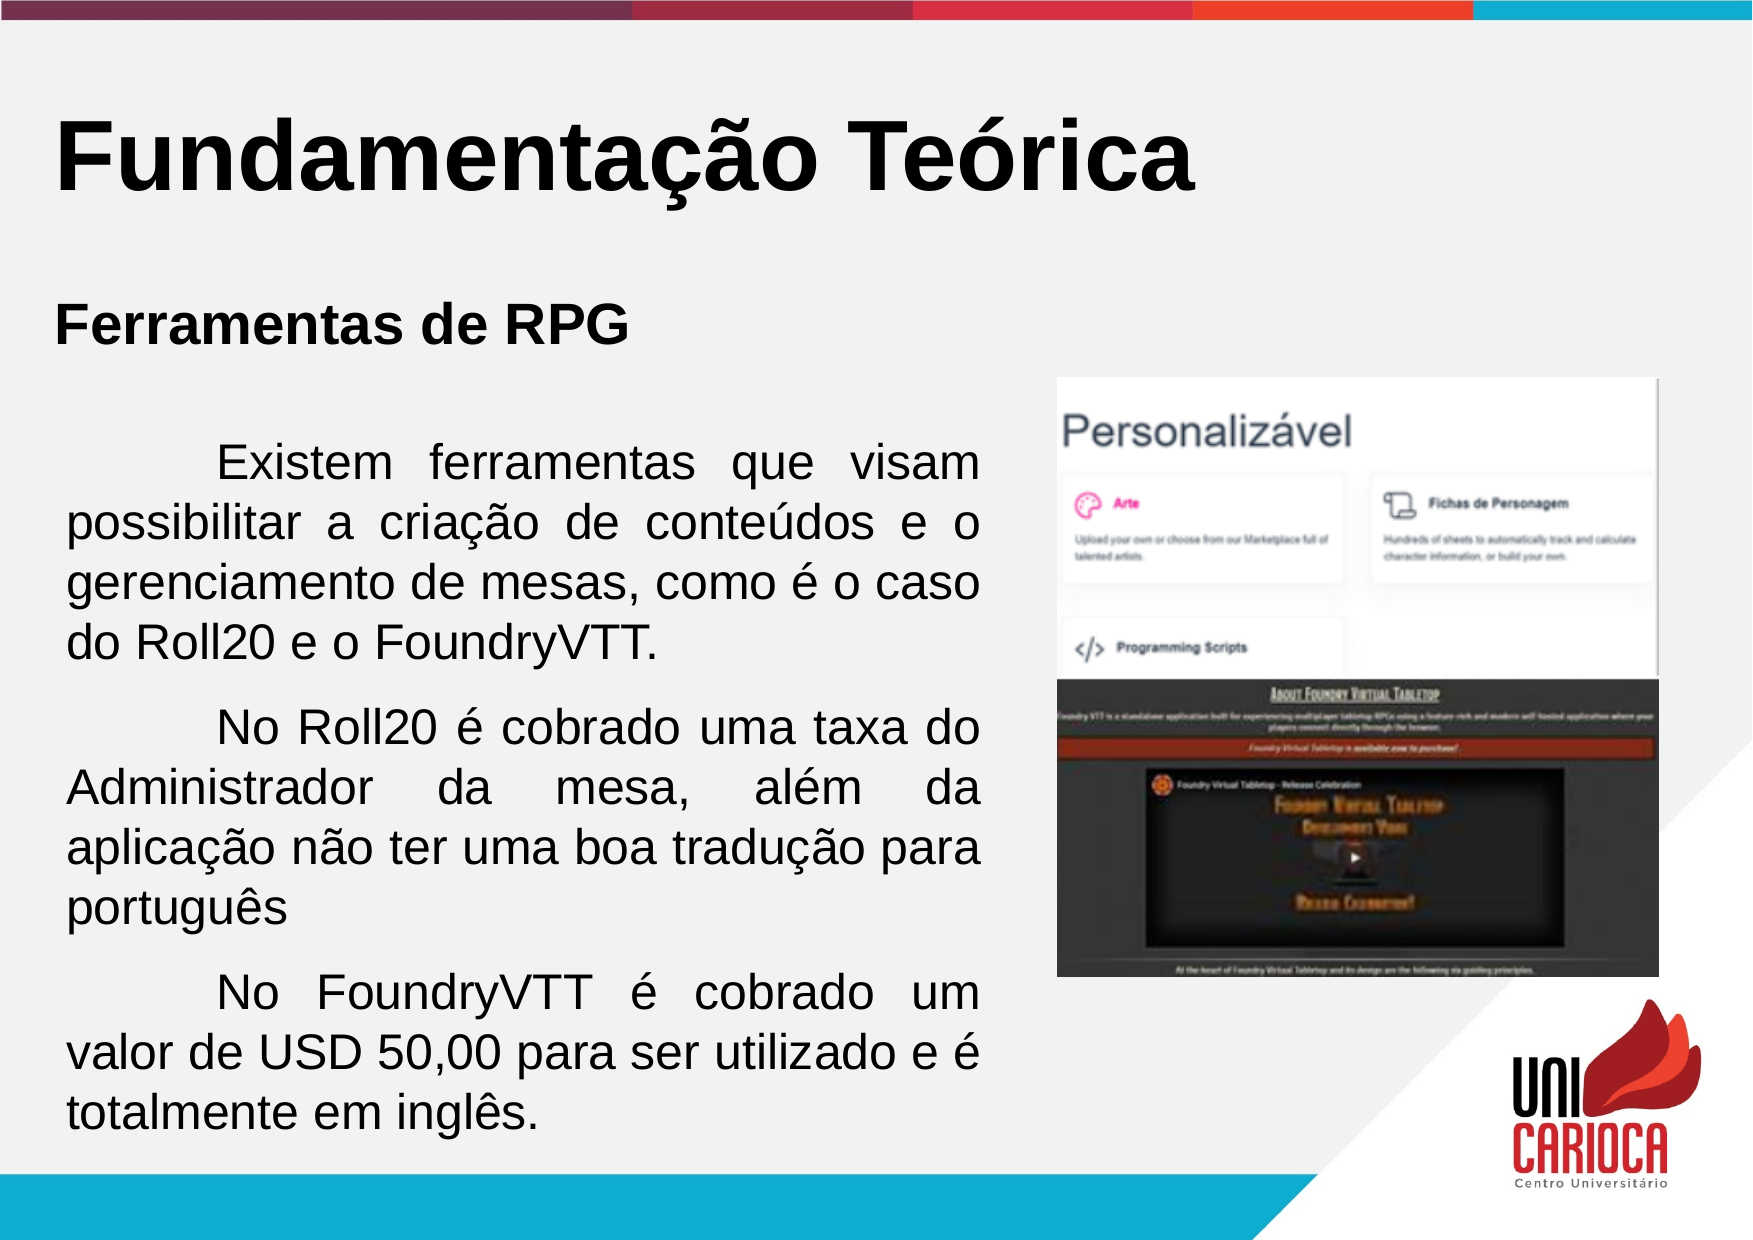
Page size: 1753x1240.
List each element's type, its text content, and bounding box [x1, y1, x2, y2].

picture [0, 0, 1753, 1240]
text_box Existem ferramentas que visam possibilitar a criação de conteúdos e o gerenciamento de mesas, como é o caso do Roll20 e o FoundryVTT. No Roll20 é cobrado uma taxa do Administrador da mesa, além da aplicação não ter uma boa tradução para português No FoundryVTT é cobrado um valor de USD 50,00 para ser utilizado e é totalmente em inglês. [58, 421, 989, 1147]
text_box Ferramentas de RPG [47, 278, 1465, 364]
text_box Fundamentação Teórica [47, 82, 1551, 218]
